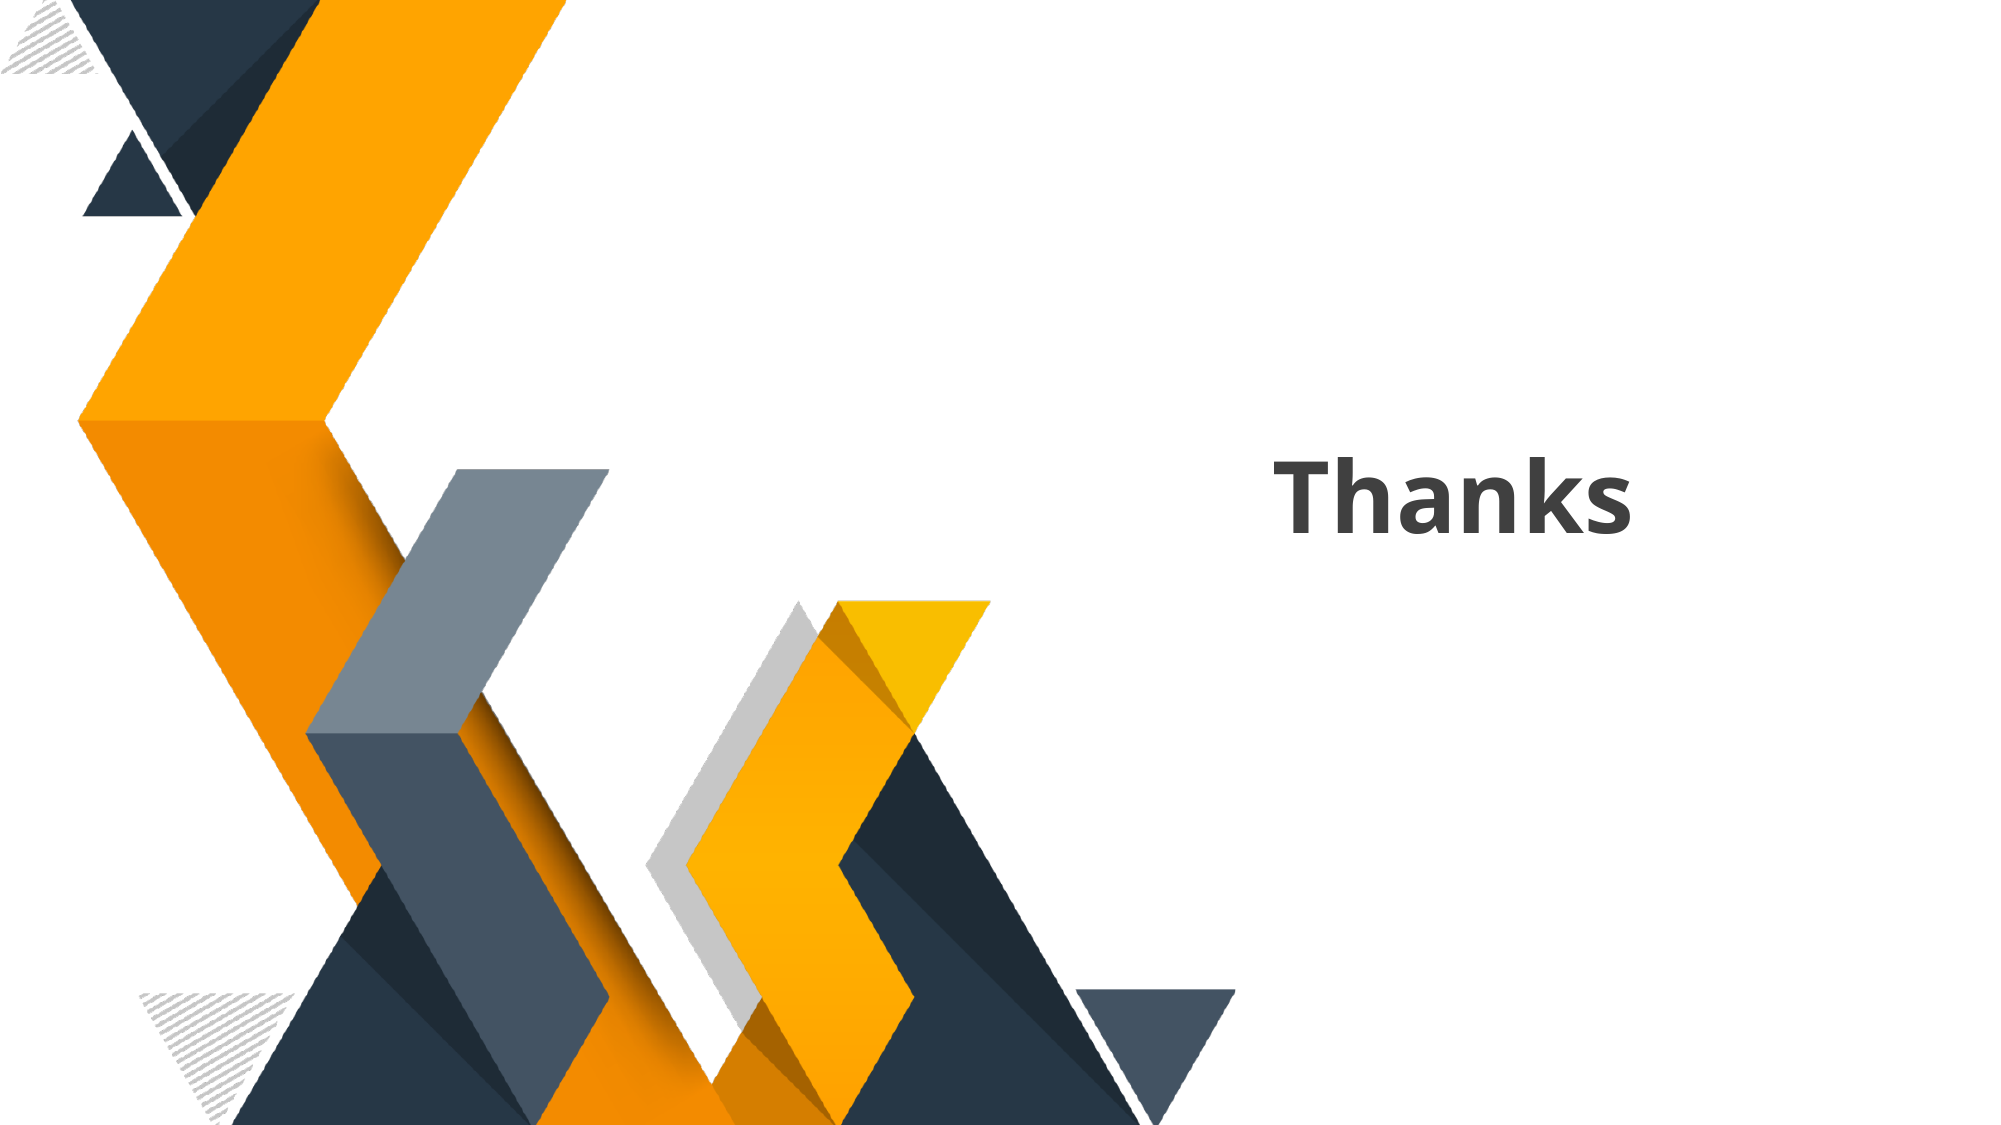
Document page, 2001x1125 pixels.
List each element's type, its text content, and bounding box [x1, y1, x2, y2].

picture [2, 0, 1236, 1125]
text_box Thanks [1257, 426, 1649, 561]
